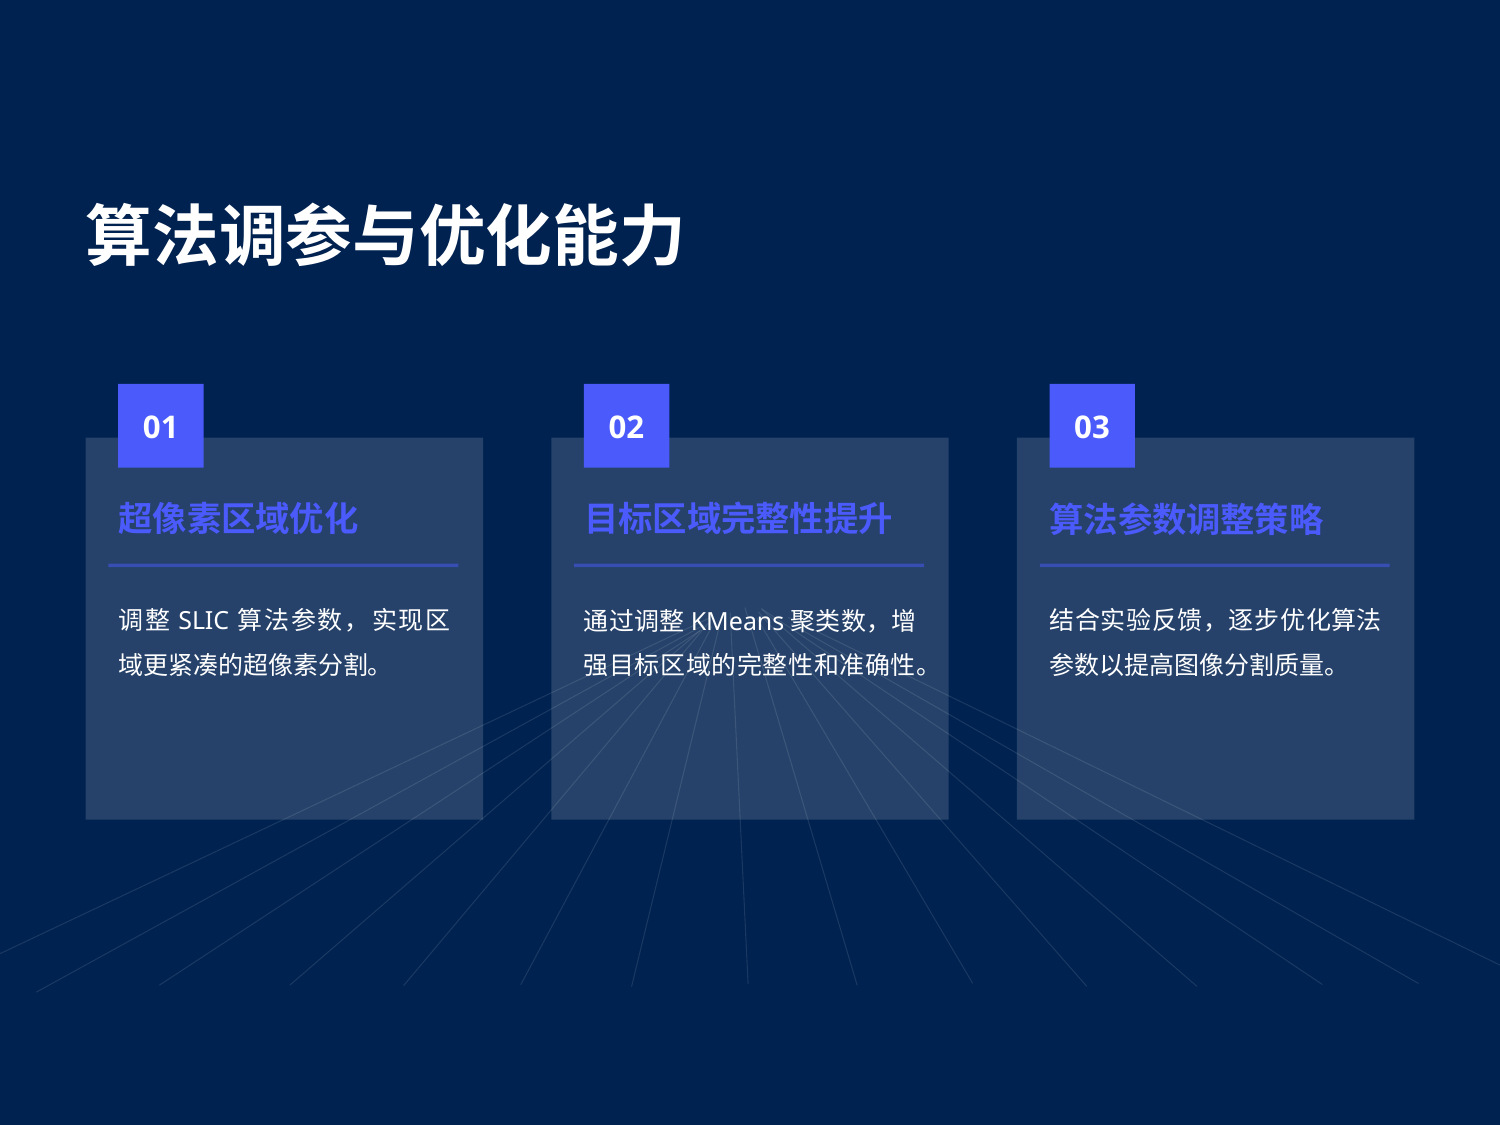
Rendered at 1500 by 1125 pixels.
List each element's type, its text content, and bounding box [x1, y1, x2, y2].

text_box 超像素区域优化 [118, 489, 452, 546]
text_box 03 [1048, 383, 1136, 469]
text_box 目标区域完整性提升 [584, 490, 918, 546]
text_box 02 [583, 383, 670, 469]
text_box 通过调整KMeans聚类数，增强目标区域的完整性和准确性。 [583, 590, 917, 788]
text_box [550, 437, 950, 821]
text_box 算法参数调整策略 [1049, 491, 1383, 546]
title 算法调参与优化能力 [85, 184, 1415, 274]
text_box 调整SLIC算法参数，实现区域更紧凑的超像素分割。 [118, 589, 451, 787]
text_box 01 [117, 383, 205, 469]
text_box [1016, 437, 1415, 821]
text_box 结合实验反馈，逐步优化算法参数以提高图像分割质量。 [1049, 589, 1383, 787]
text_box [85, 437, 484, 821]
